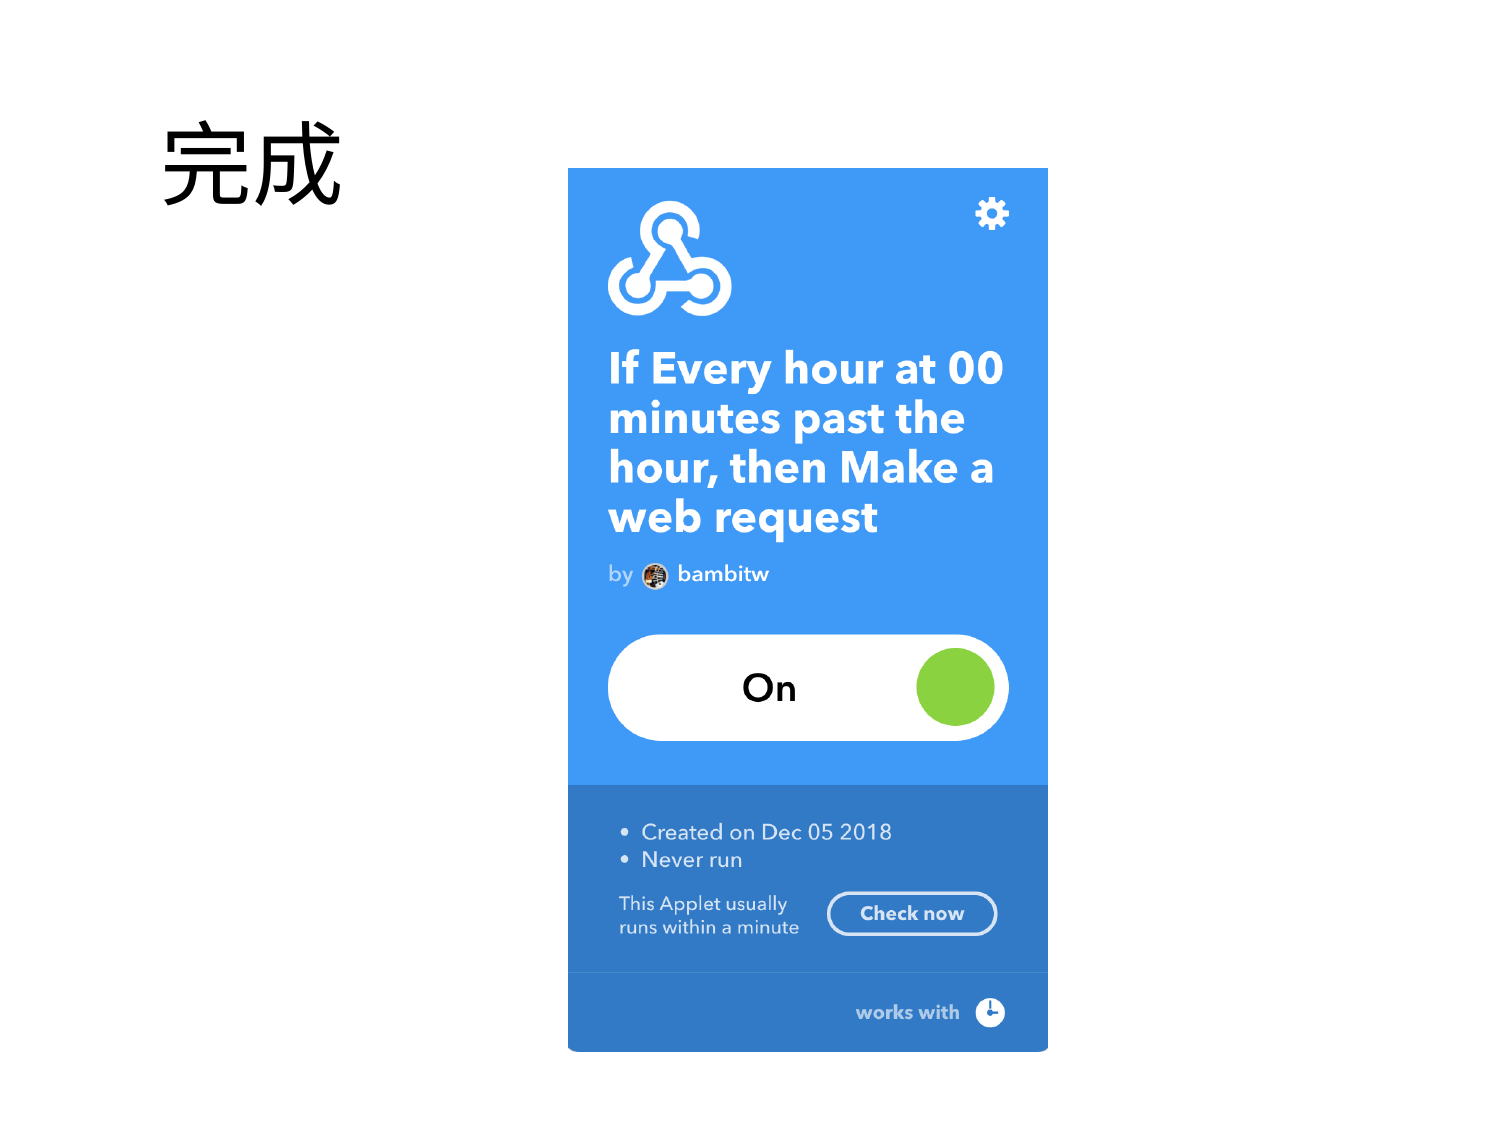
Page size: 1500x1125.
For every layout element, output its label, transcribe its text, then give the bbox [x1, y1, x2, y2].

title 完成 [103, 59, 1397, 278]
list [568, 168, 1048, 1052]
